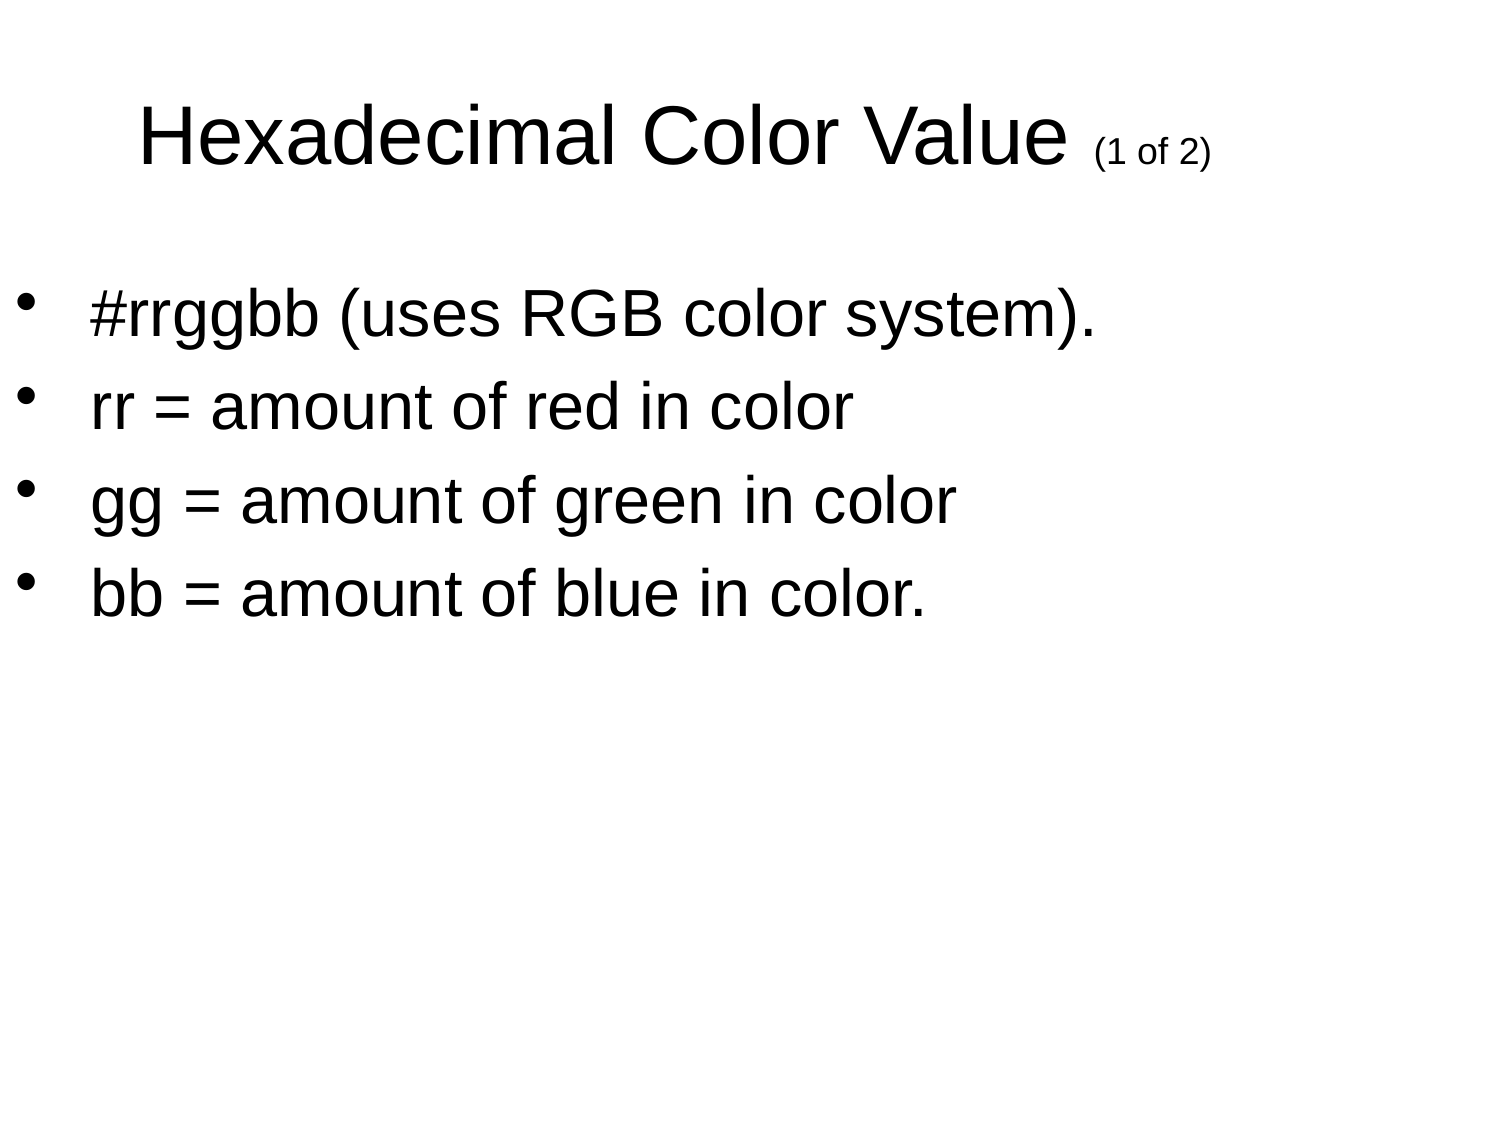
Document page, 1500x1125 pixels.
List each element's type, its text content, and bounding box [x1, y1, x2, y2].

list #rrggbb (uses RGB color system). rr = amount of red in color gg = amount of green in color bb = amount of blue in color. [0, 262, 1350, 938]
title Hexadecimal Color Value (1 of 2) [0, 37, 1350, 225]
